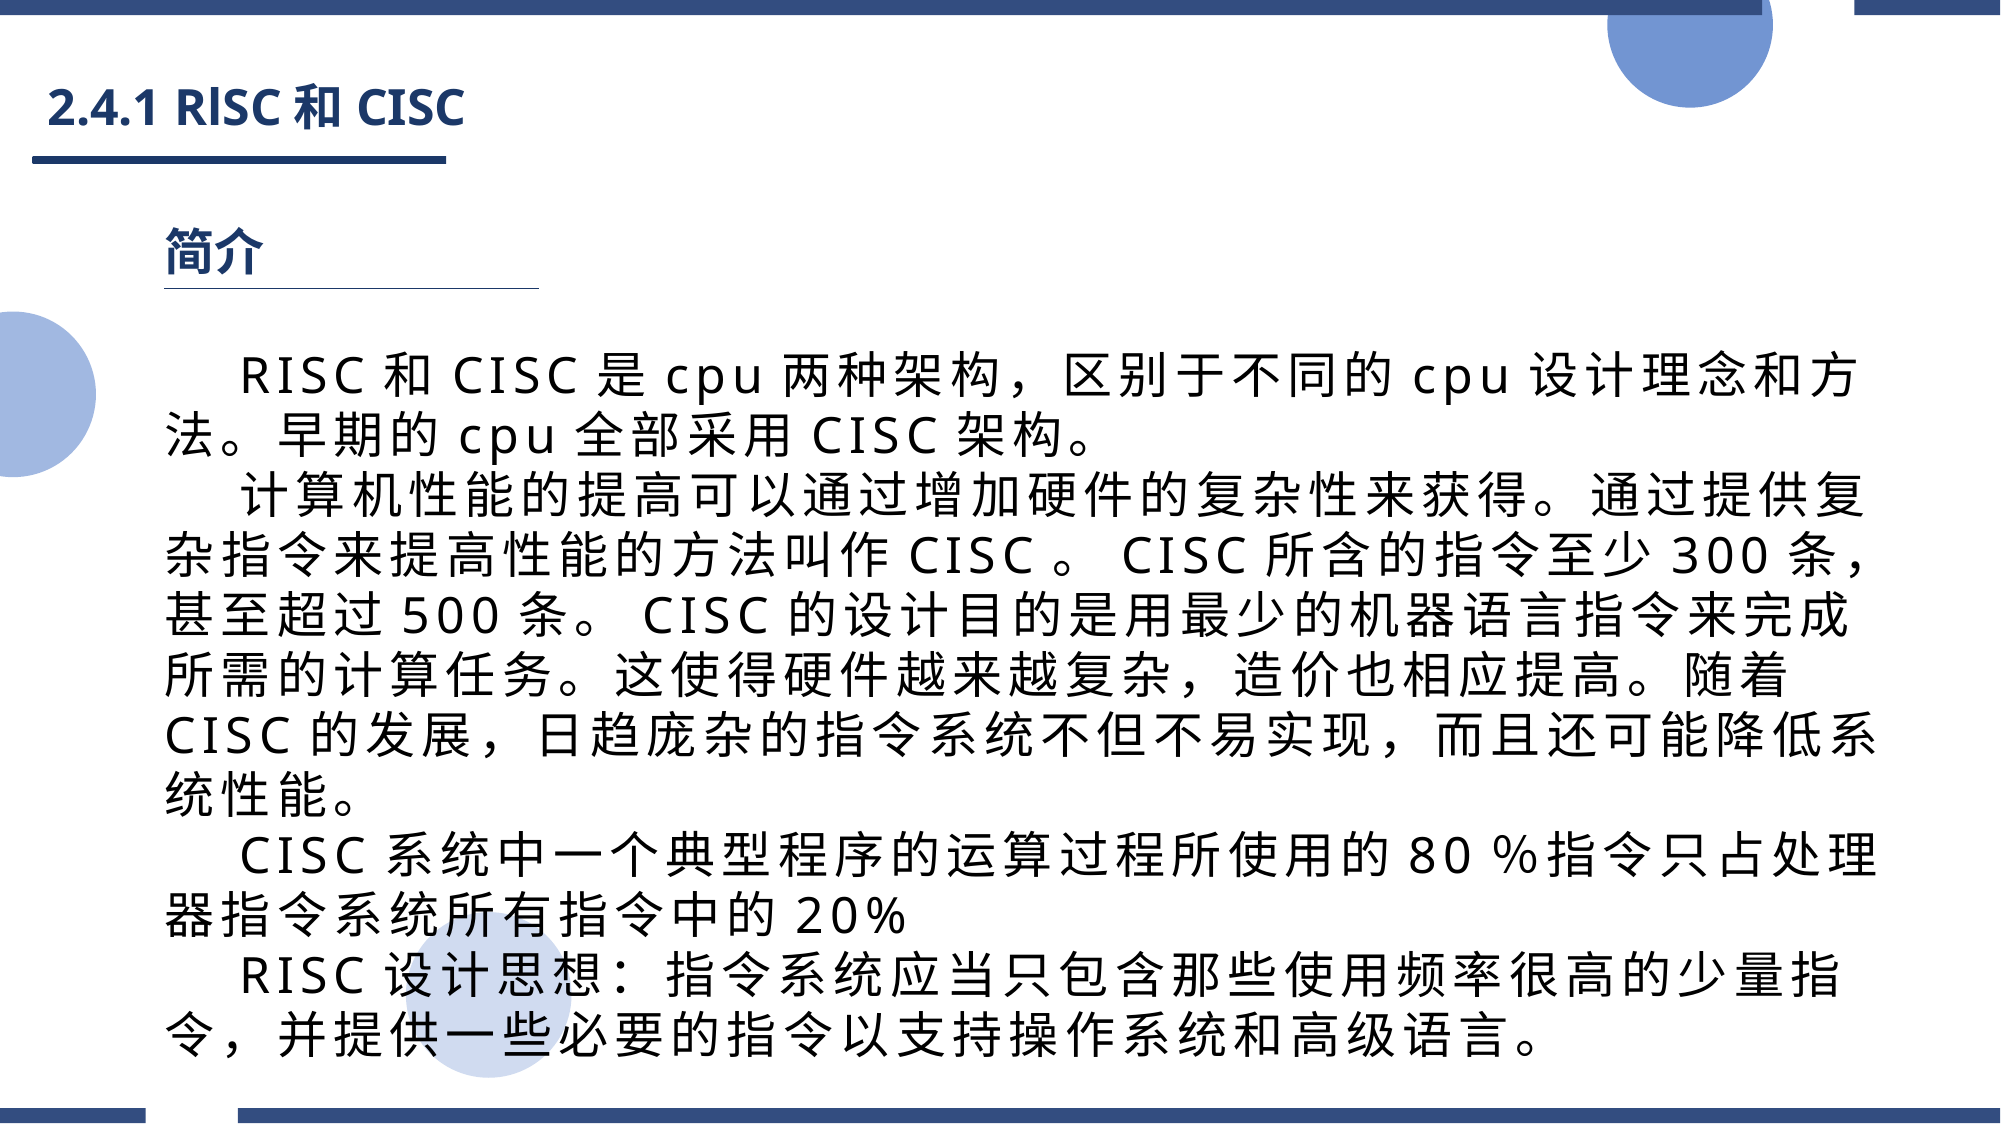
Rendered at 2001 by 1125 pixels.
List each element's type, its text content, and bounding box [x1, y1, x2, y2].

title 2.4.1 RlSC和CISC [32, 67, 569, 152]
text_box 简介 [150, 213, 660, 288]
text_box RISC和CISC是cpu两种架构，区别于不同的cpu设计理念和方法。早期的cpu全部采用CISC架构。 计算机性能的提高可以通过增加硬件的复杂性来获得。通过提供复杂指令来提高性能的方法叫作CISC。CISC所含的指令至少300条，甚至超过500条。CISC的设计目的是用最少的机器语言指令来完成所需的计算任务。这使得硬件越来越复杂，造价也相应提高。随着CISC的发展，日趋庞杂的指令系统不但不易实现，而且还可能降低系统性能。 CISC系统中一个典型程序的运算过程所使用的80％指令只占处理器指令系统所有指令中的20% RISC设计思想：指令系统应当只包含那些使用频率很高的少量指令，并提供一些必要的指令以支持操作系统和高级语言。 [150, 335, 1910, 1121]
